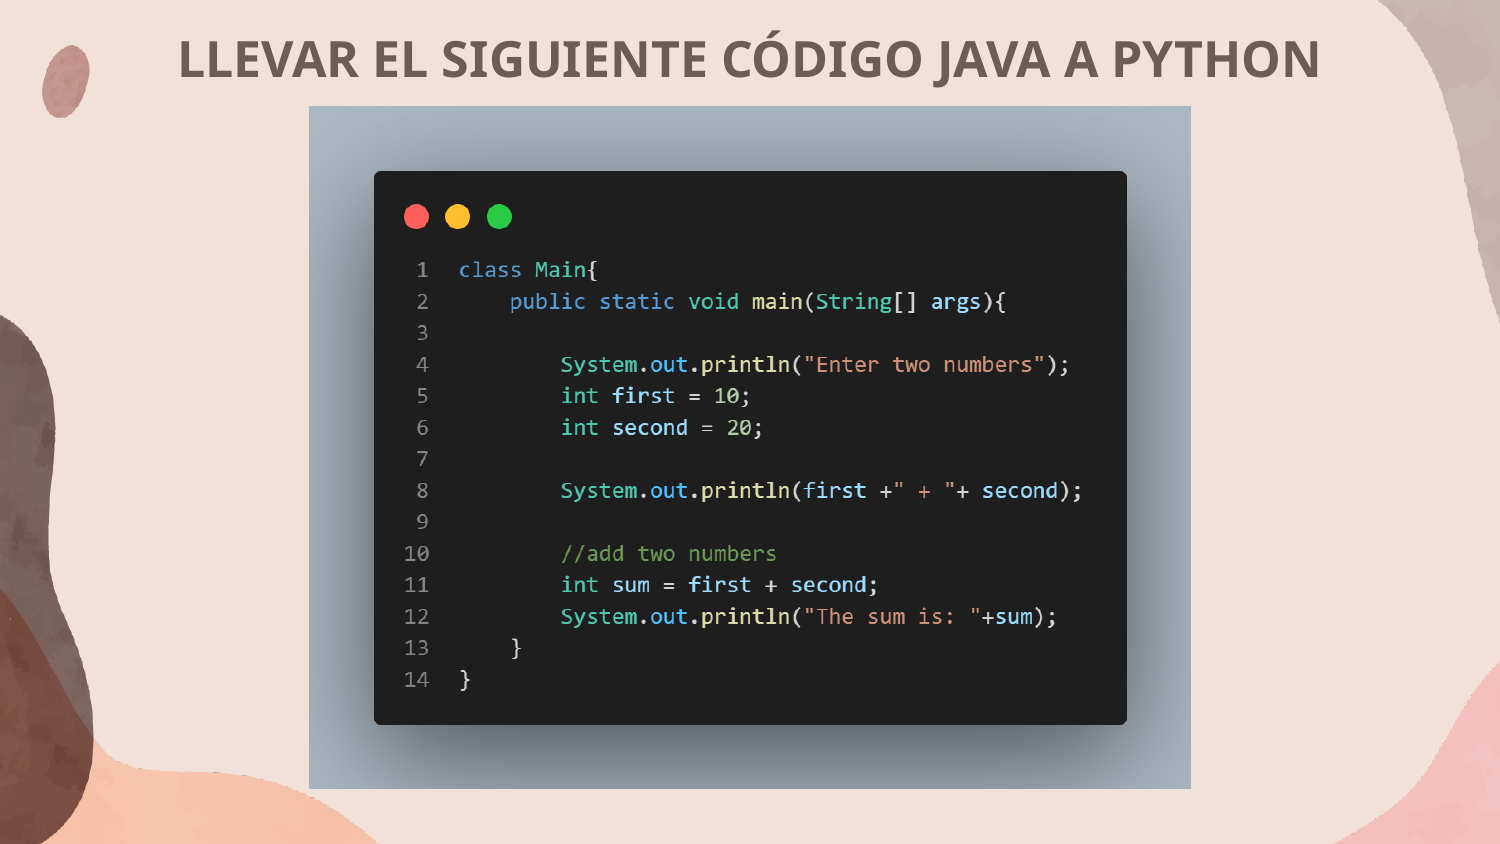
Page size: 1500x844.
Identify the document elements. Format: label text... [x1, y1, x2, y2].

title LLEVAR EL SIGUIENTE CÓDIGO JAVA A PYTHON [118, 12, 1382, 107]
picture [0, 0, 1500, 844]
